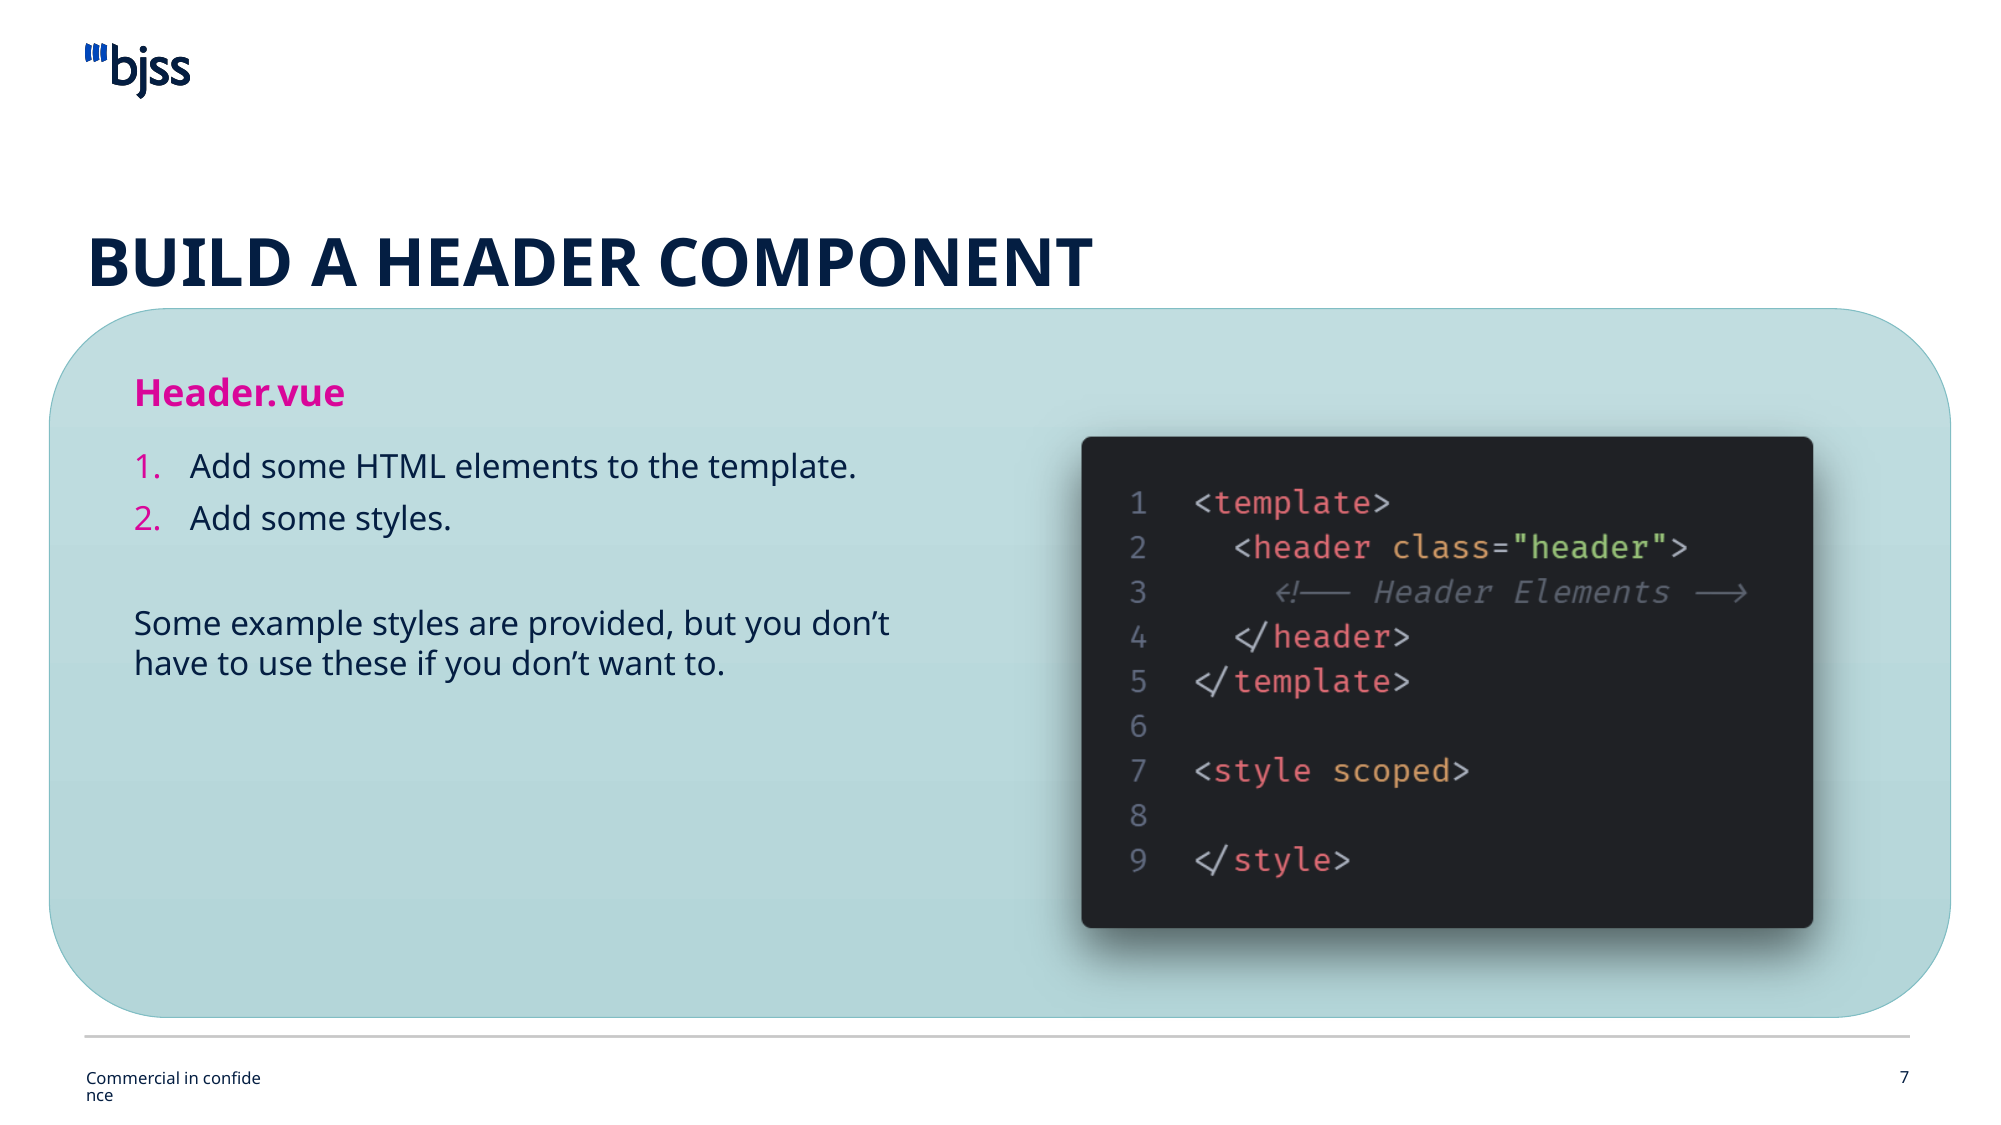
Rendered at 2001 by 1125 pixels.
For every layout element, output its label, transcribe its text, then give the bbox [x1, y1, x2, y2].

slide_number 7 [1682, 1065, 1910, 1092]
text_box [48, 308, 1952, 1018]
picture [985, 340, 1910, 1025]
list Add some HTML elements to the template. Add some styles. Some example styles are provided, but you don’t have to use these if you don’t want to. [133, 444, 953, 977]
list Header.vue [133, 369, 953, 423]
footer Commercial in confidence [86, 1065, 267, 1094]
title Build a header component [86, 144, 1910, 300]
picture [85, 43, 190, 99]
